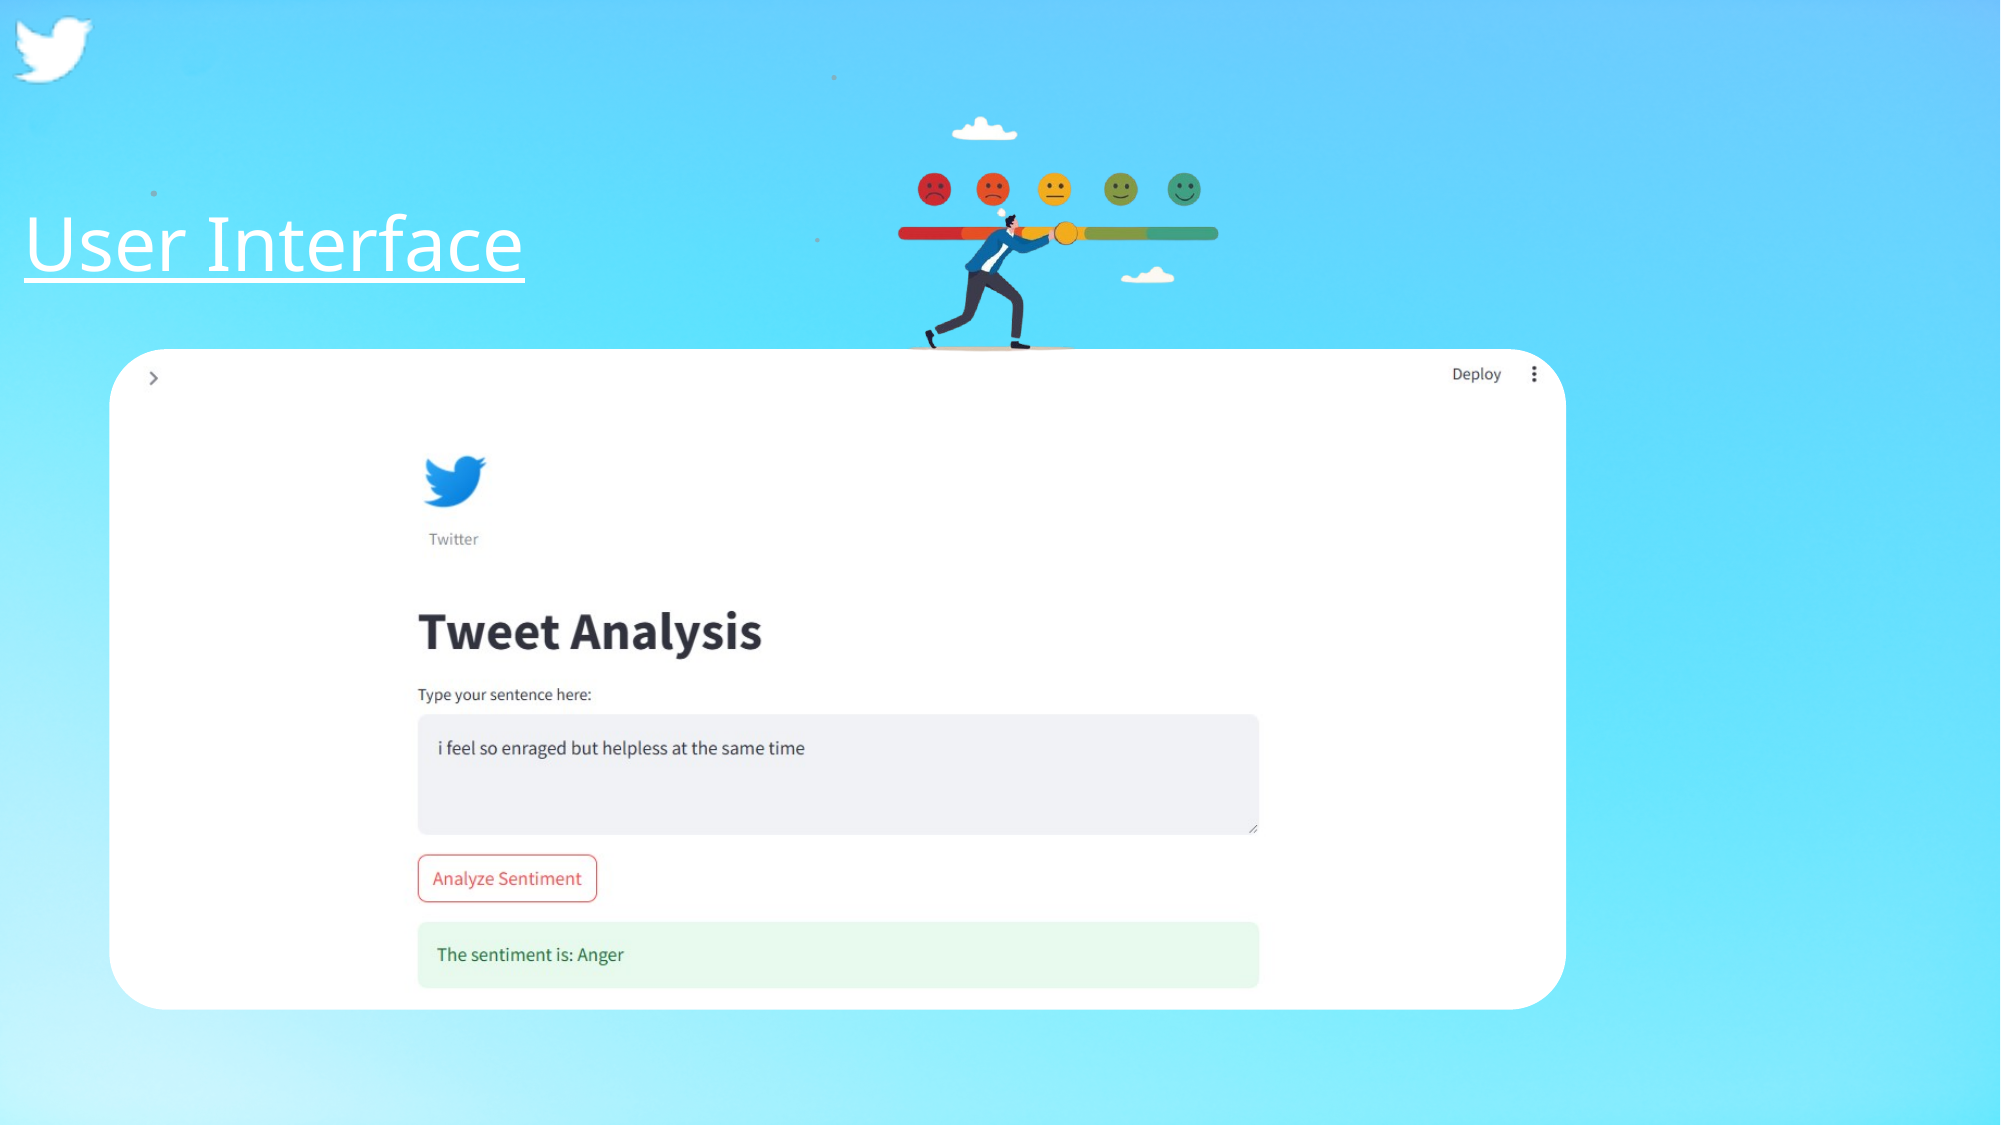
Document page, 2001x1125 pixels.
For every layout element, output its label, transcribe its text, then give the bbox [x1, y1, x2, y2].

text_box User Interface [8, 189, 824, 295]
picture [109, 69, 1567, 1010]
text_box [0, 0, 2000, 1125]
picture [8, 5, 101, 98]
